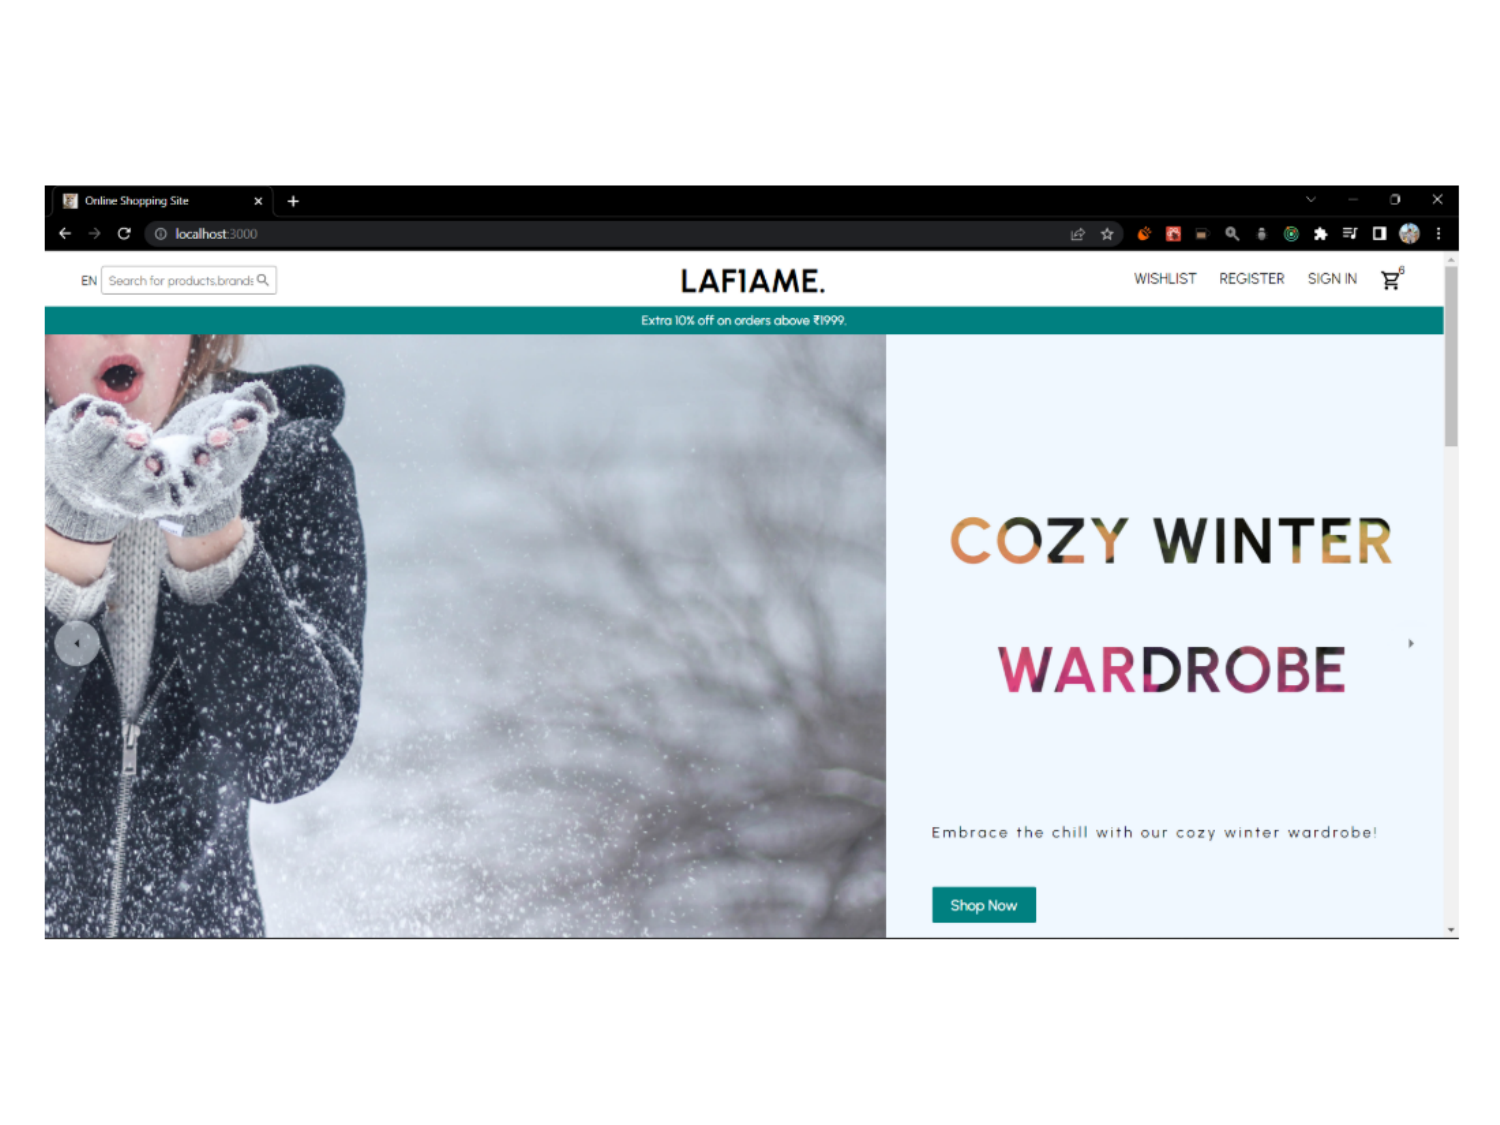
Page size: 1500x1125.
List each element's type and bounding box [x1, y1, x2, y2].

picture [0, 157, 1500, 968]
